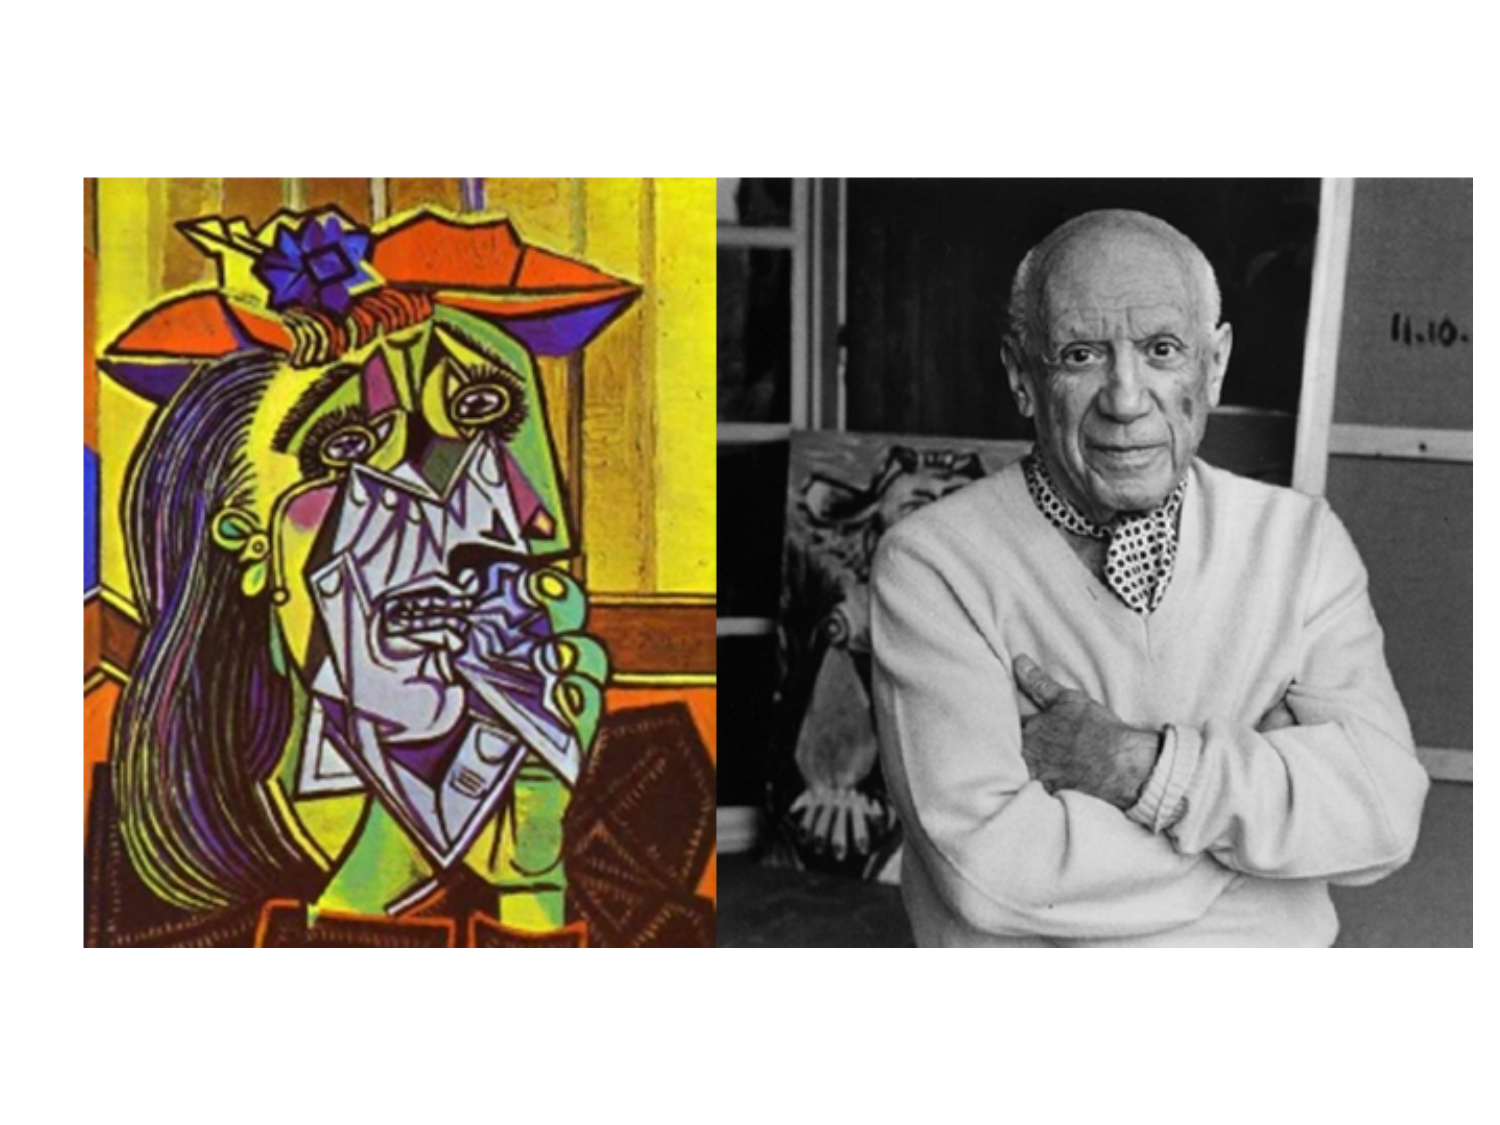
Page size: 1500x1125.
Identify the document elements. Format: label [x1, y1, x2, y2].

picture [82, 175, 1473, 949]
